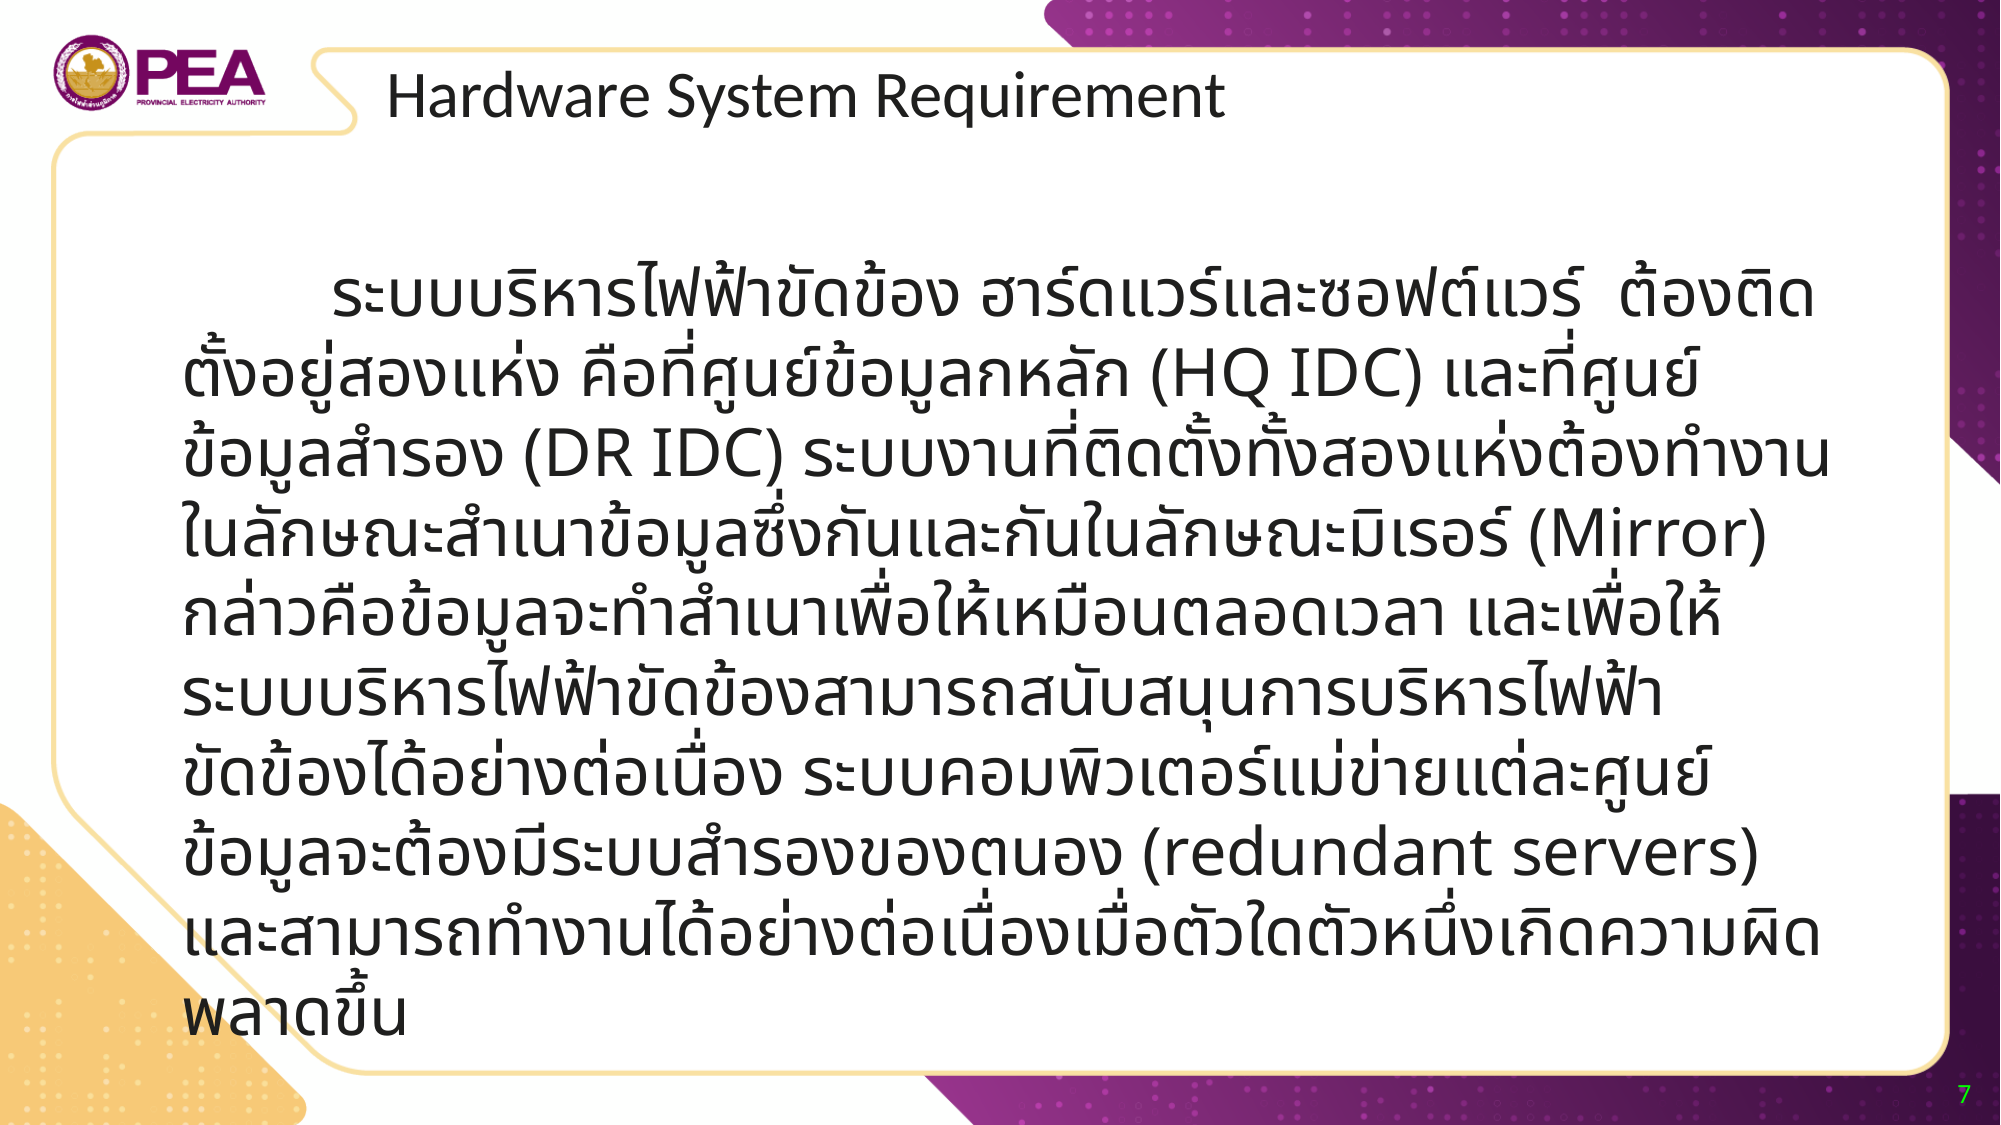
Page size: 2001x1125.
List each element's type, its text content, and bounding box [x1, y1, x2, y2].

text_box Hardware System Requirement [371, 43, 1242, 139]
text_box ระบบบริหารไฟฟ้าขัดข้อง ฮาร์ดแวร์และซอฟต์แวร์ ต้องติดตั้งอยู่สองแห่ง คือที่ศูนย์ข้อมูลกหลัก (HQ IDC) และที่ศูนย์ข้อมูลสำรอง (DR IDC) ระบบงานที่ติดตั้งทั้งสองแห่งต้องทำงานในลักษณะสำเนาข้อมูลซึ่งกันและกันในลักษณะมิเรอร์ (Mirror) กล่าวคือข้อมูลจะทำสำเนาเพื่อให้เหมือนตลอดเวลา และเพื่อให้ระบบบริหารไฟฟ้าขัดข้องสามารถสนับสนุนการบริหารไฟฟ้าขัดข้องได้อย่างต่อเนื่อง ระบบคอมพิวเตอร์แม่ข่ายแต่ละศูนย์ข้อมูลจะต้องมีระบบสำรองของตนอง (redundant servers) และสามารถทำงานได้อย่างต่อเนื่องเมื่อตัวใดตัวหนึ่งเกิดความผิดพลาดขึ้น [166, 242, 1861, 1057]
picture [0, 0, 2000, 1125]
slide_number 7 [1845, 1065, 1987, 1125]
